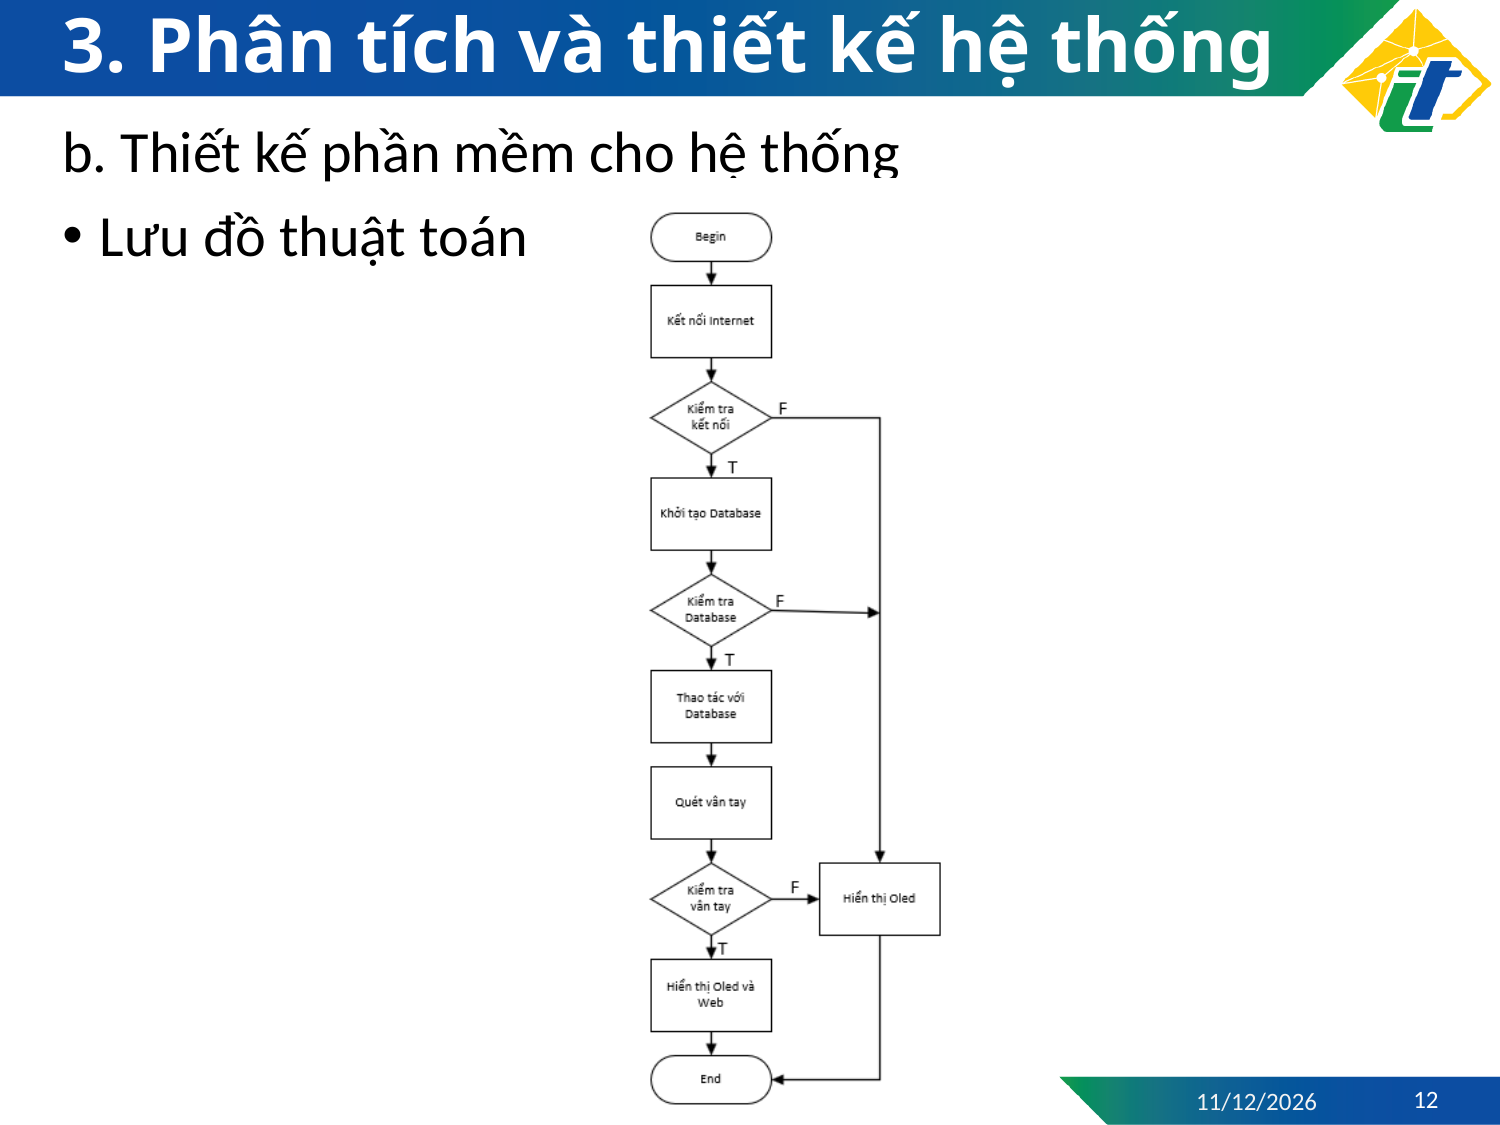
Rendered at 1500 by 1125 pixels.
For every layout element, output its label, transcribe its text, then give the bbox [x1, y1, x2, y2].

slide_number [1175, 1075, 1339, 1125]
list b. Thiết kế phần mềm cho hệ thống Lưu đồ thuật toán [47, 114, 1454, 1037]
picture [0, 0, 1500, 1125]
title 3. Phân tích và thiết kế hệ thống [47, 0, 1304, 97]
slide_number 12 [1338, 1074, 1454, 1124]
